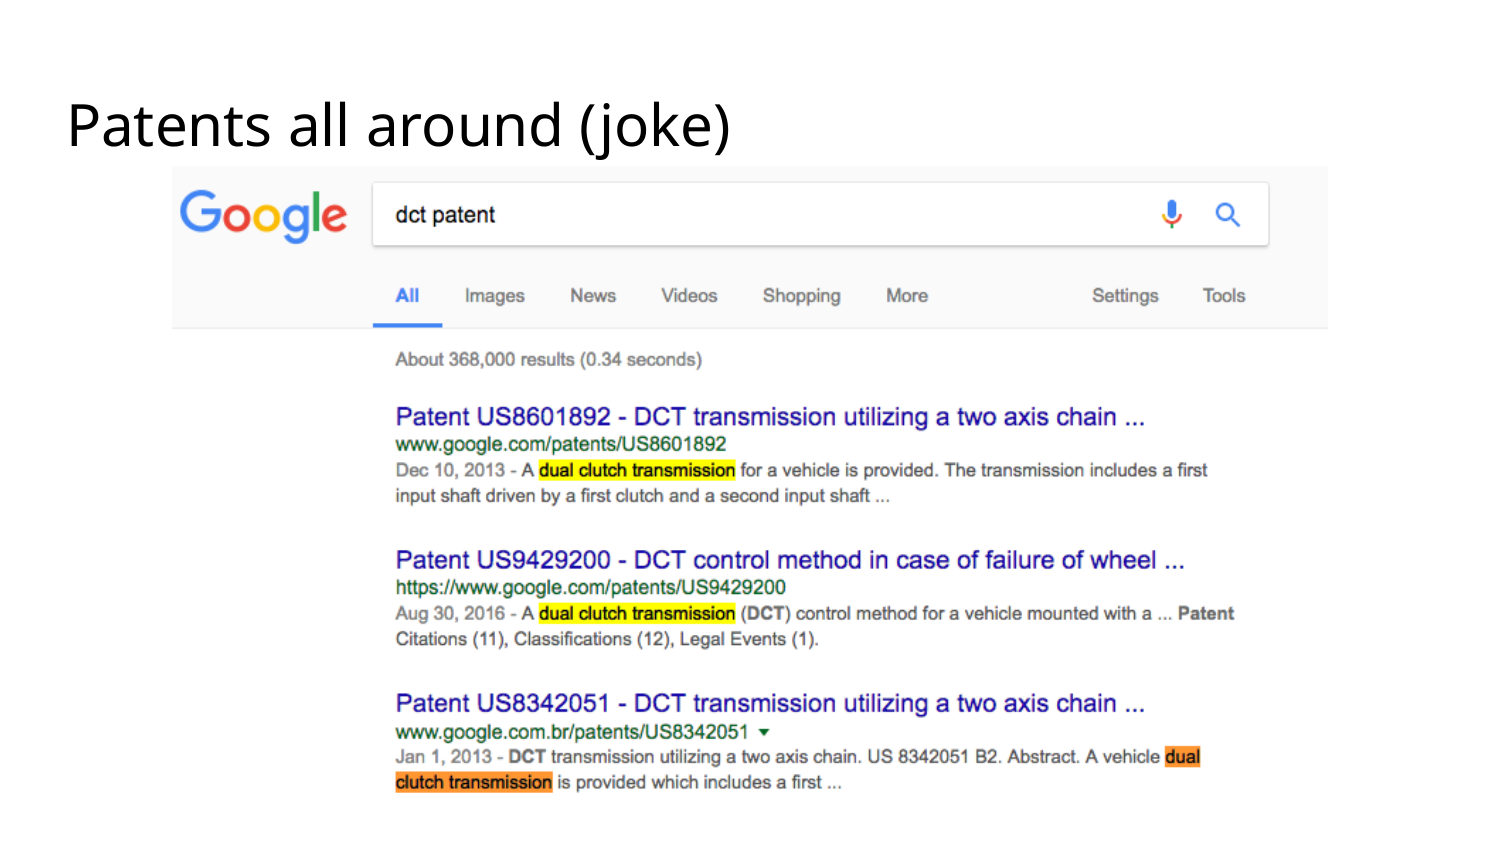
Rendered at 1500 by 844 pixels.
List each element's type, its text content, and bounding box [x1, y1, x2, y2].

title Patents all around (joke) [51, 72, 1449, 167]
picture [171, 166, 1329, 811]
